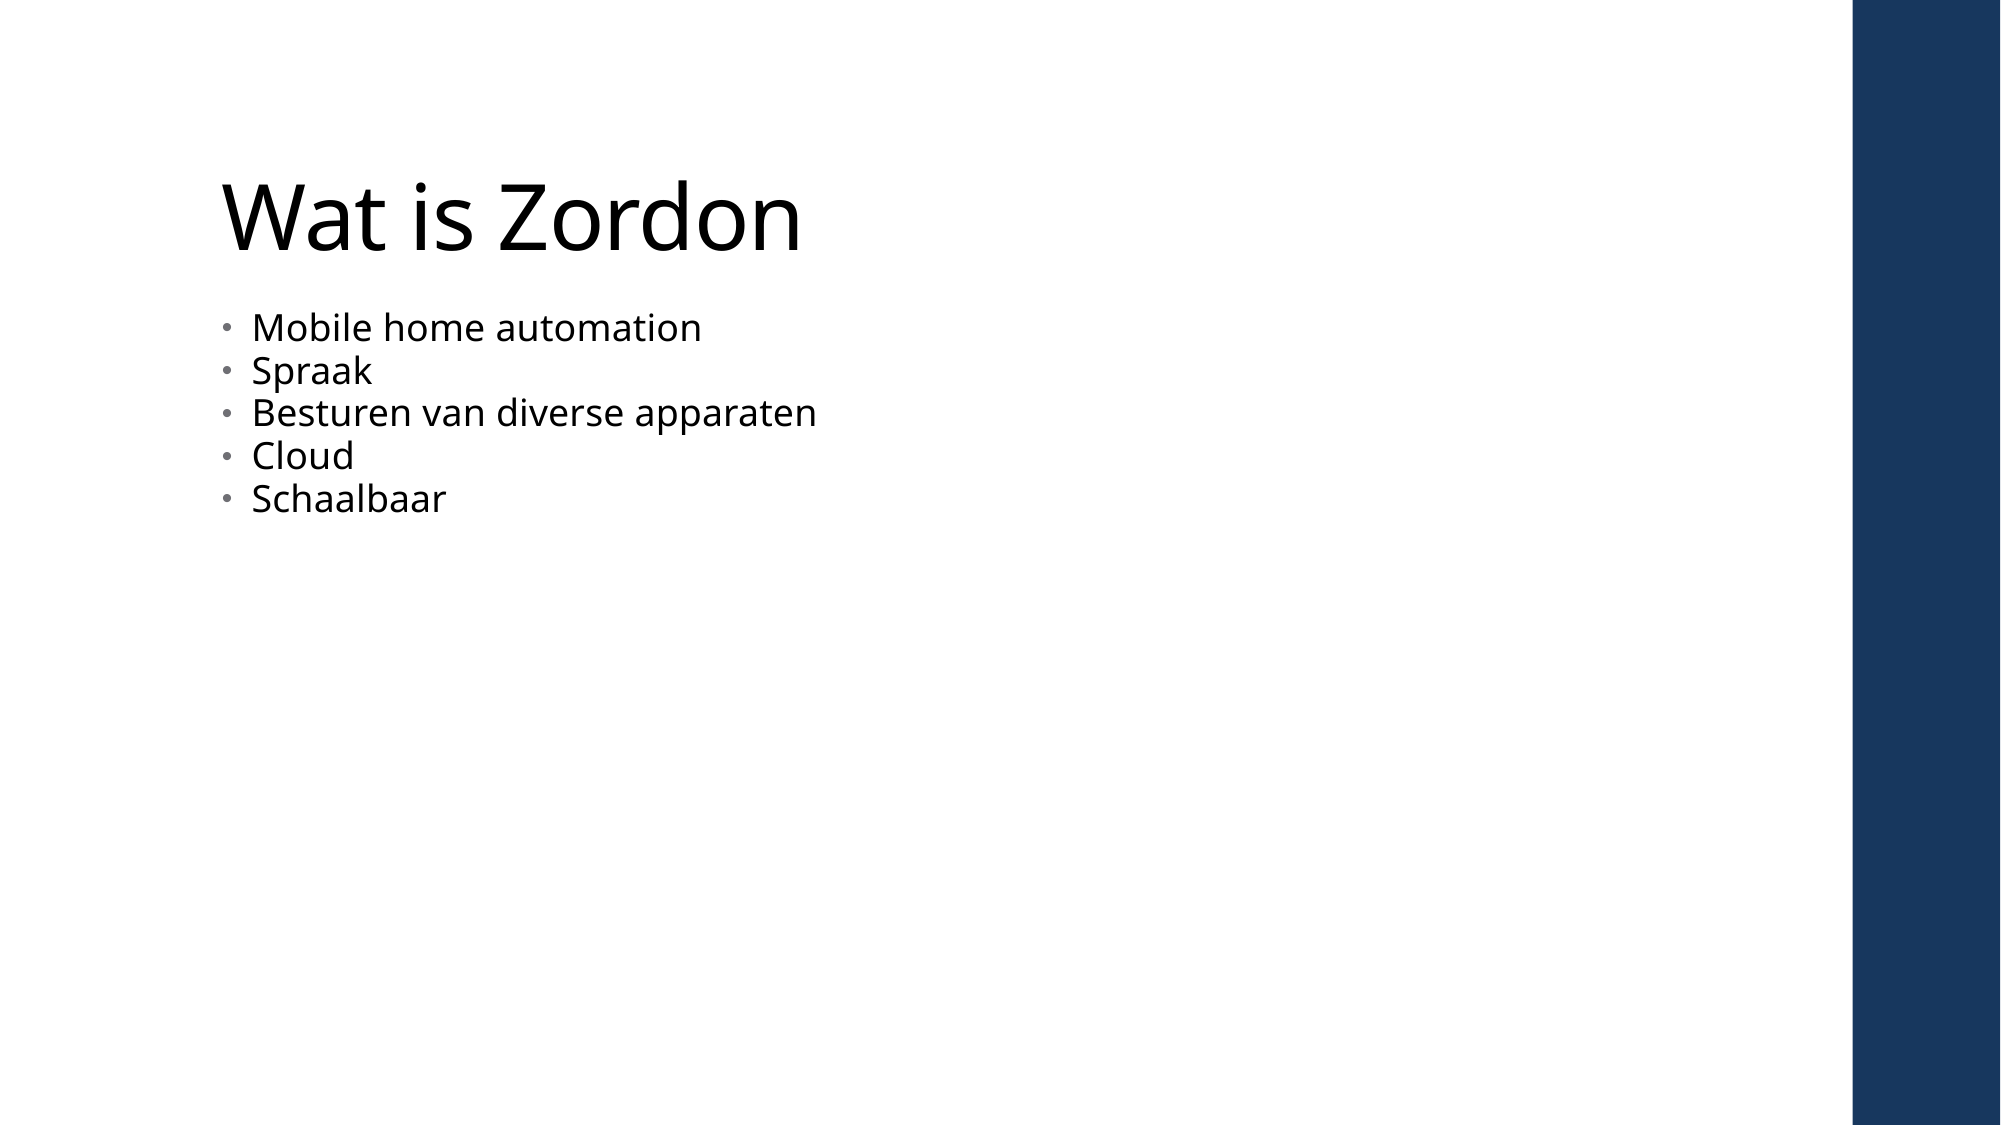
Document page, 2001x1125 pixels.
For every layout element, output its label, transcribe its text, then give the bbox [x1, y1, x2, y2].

text_box Mobile home automation Spraak Besturen van diverse apparaten Cloud Schaalbaar [206, 299, 1617, 1014]
text_box Wat is Zordon [206, 60, 1797, 278]
